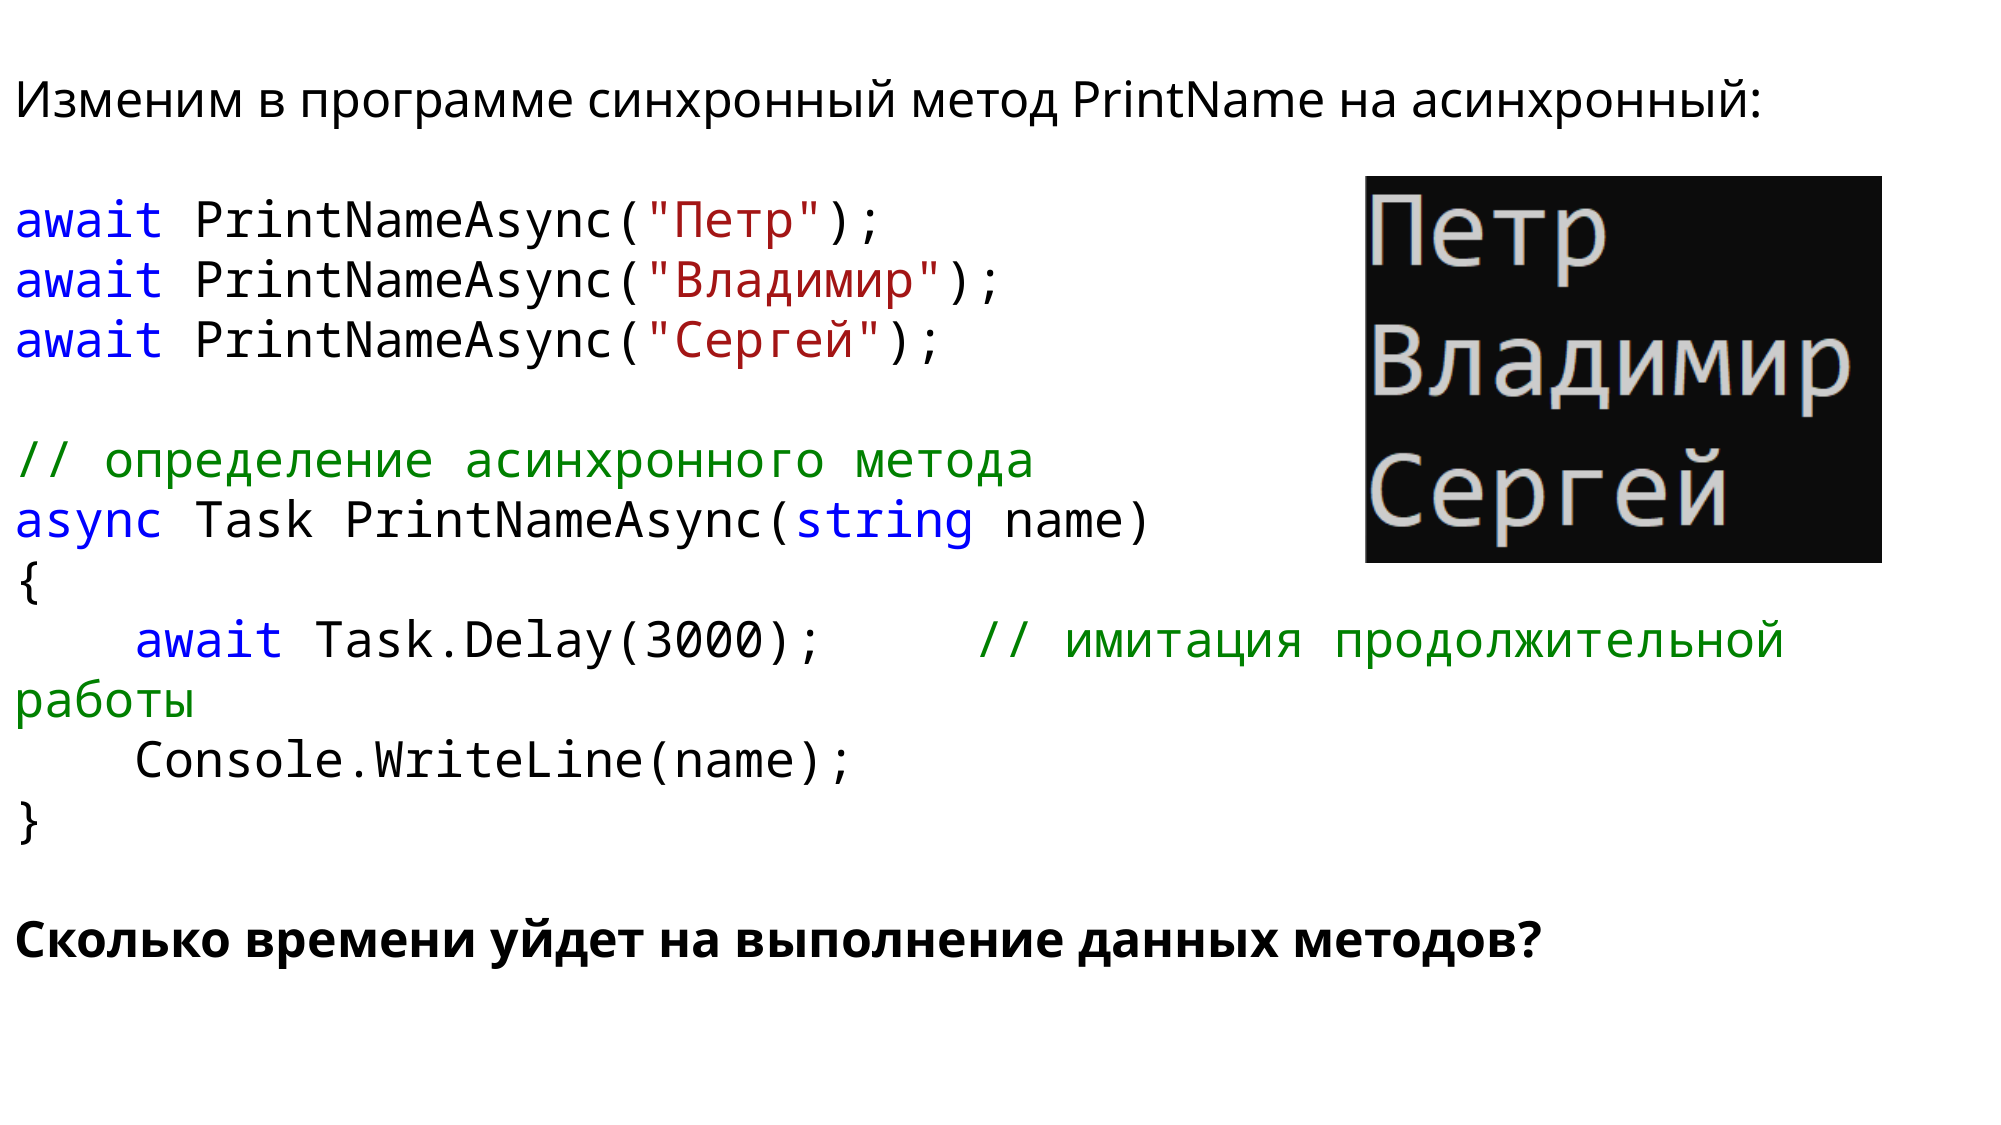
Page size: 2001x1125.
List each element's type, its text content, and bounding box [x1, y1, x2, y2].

picture [1365, 176, 1882, 563]
text_box Изменим в программе синхронный метод PrintName на асинхронный: await PrintNameAsync("Петр"); await PrintNameAsync("Владимир"); await PrintNameAsync("Сергей"); // определение асинхронного метода async Task PrintNameAsync(string name) { await Task.Delay(3000); // имитация продолжительной работы Console.WriteLine(name); } Сколько времени уйдет на выполнение данных методов? [0, 0, 2000, 975]
